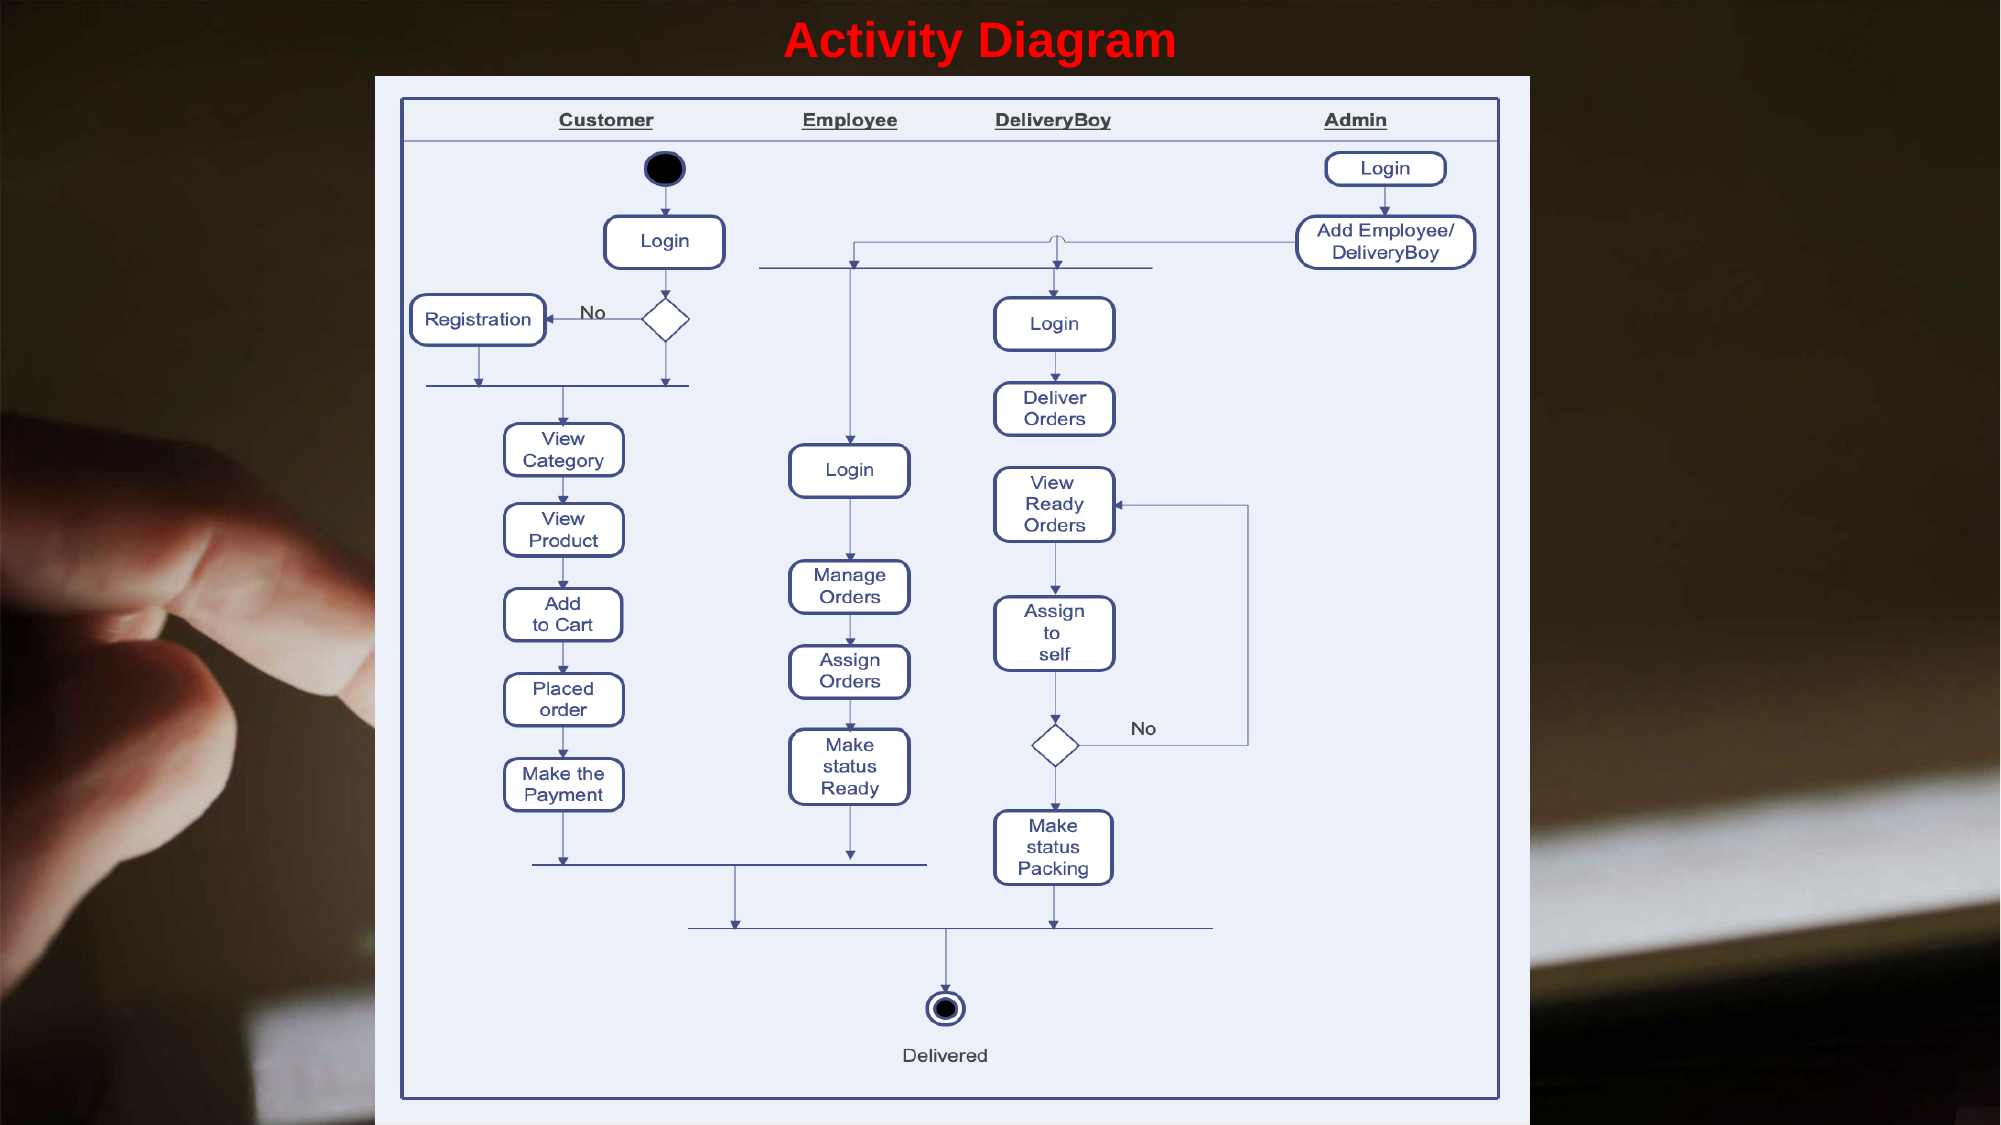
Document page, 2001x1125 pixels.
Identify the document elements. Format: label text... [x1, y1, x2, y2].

text_box Activity Diagram [768, 0, 1241, 75]
picture [0, 0, 2001, 1125]
